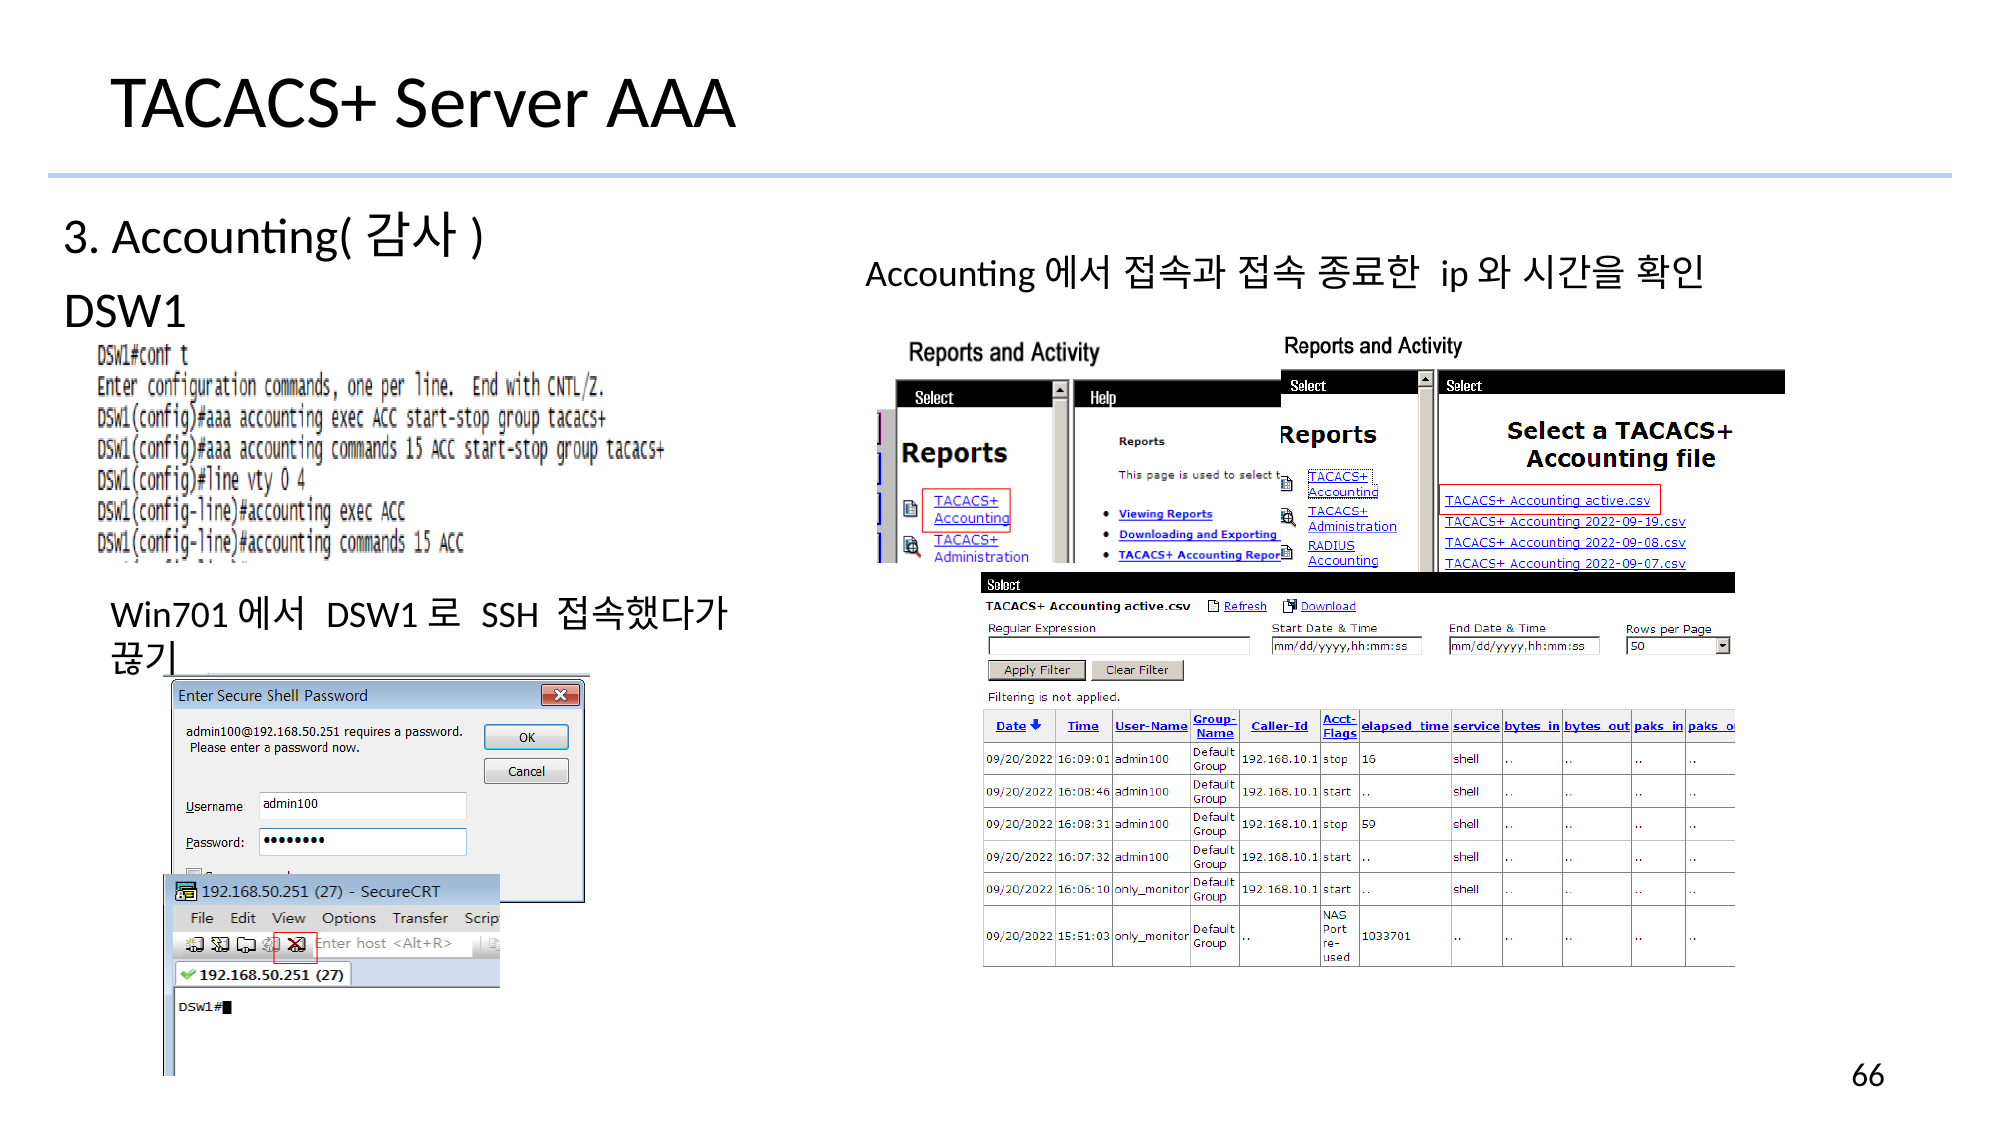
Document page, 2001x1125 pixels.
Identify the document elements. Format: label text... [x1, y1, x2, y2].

text_box Win701에서 DSW1로 SSH 접속했다가 끊기 [95, 582, 818, 688]
picture [877, 327, 1786, 976]
text_box Accounting에서 접속과 접속 종료한 ip와 시간을 확인 [850, 241, 1866, 301]
text_box TACACS+ Server AAA [95, 44, 1905, 150]
picture [94, 344, 692, 563]
text_box DSW1 [48, 270, 202, 346]
picture [163, 672, 590, 1076]
text_box 3. Accounting(감사) [48, 196, 590, 272]
slide_number 66 [1433, 1042, 1900, 1103]
